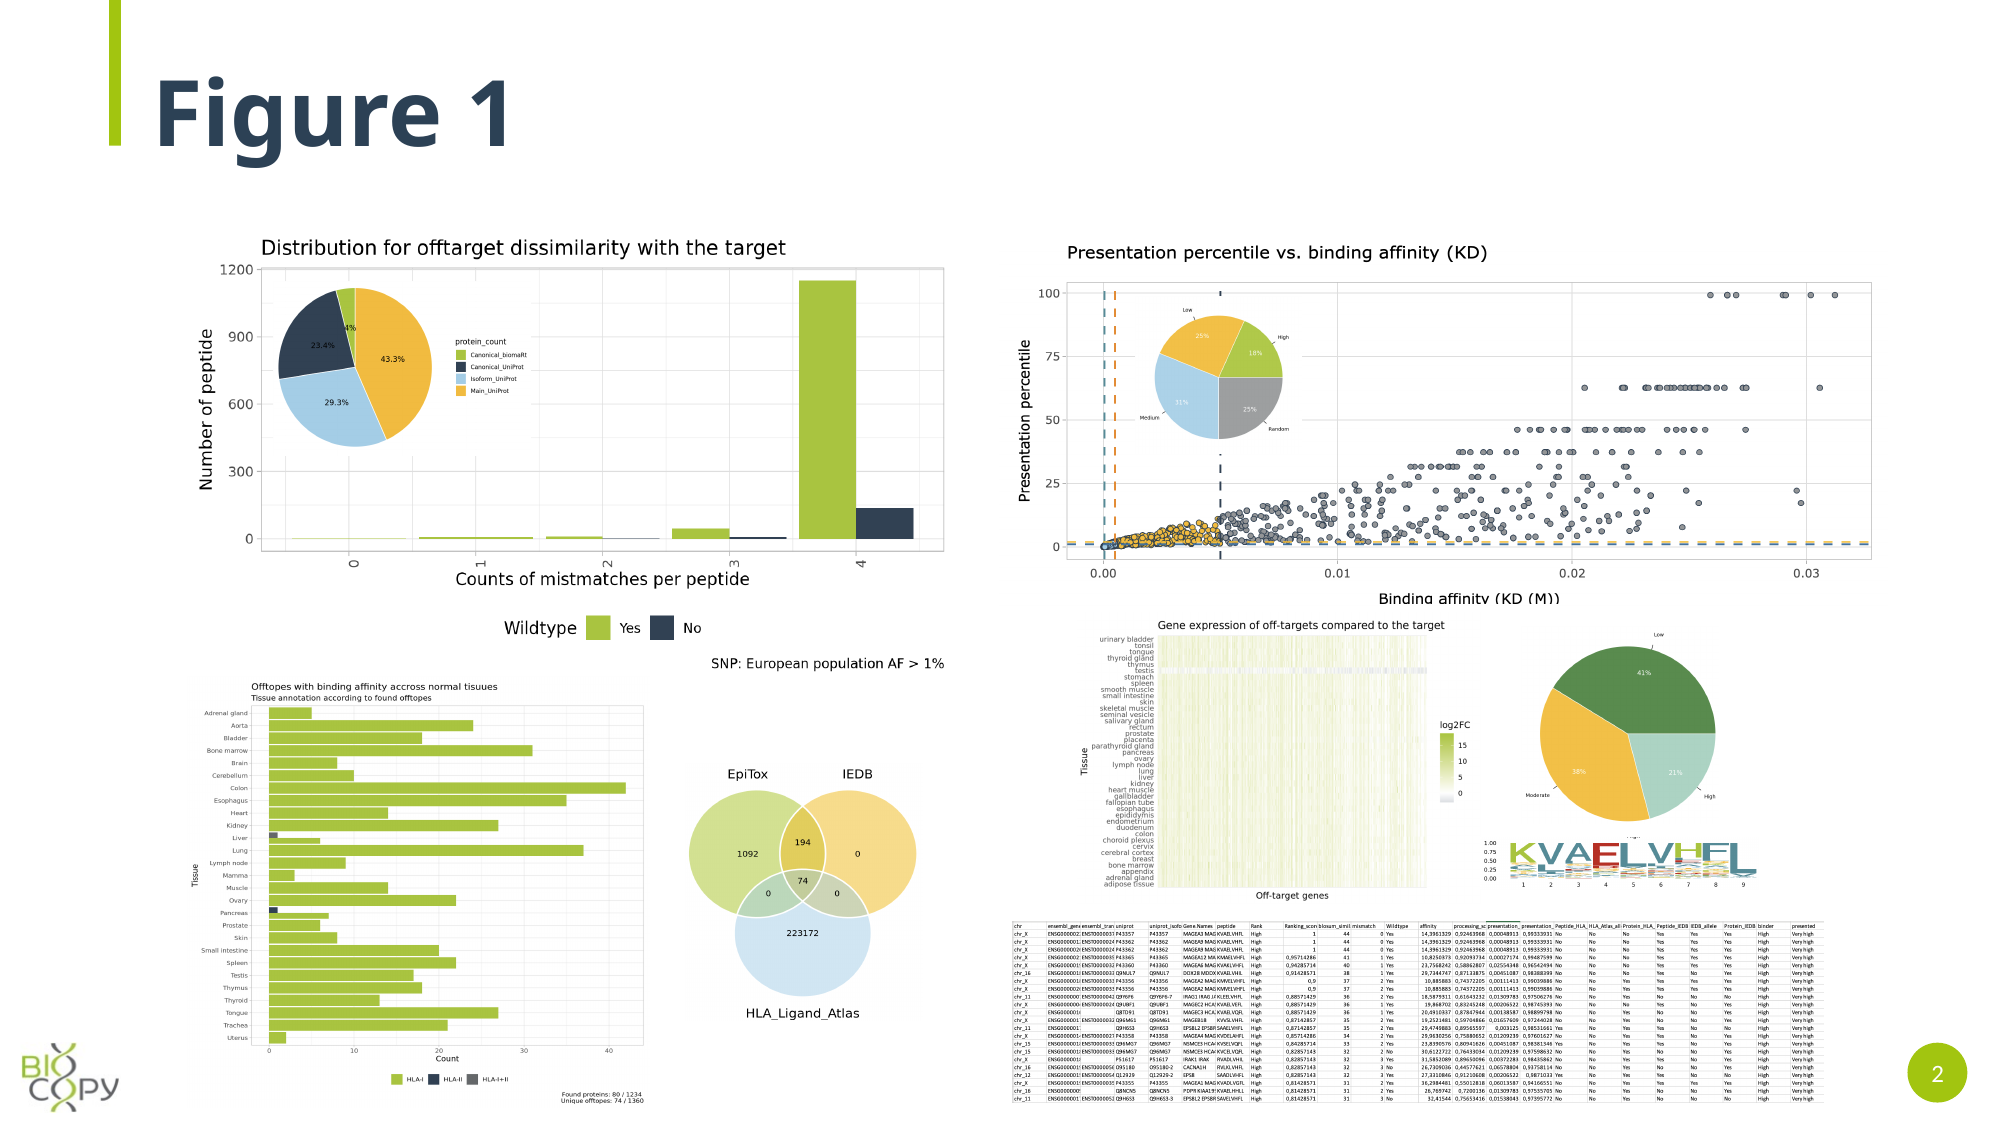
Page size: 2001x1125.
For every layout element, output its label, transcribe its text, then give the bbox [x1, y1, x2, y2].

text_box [999, 239, 1888, 616]
title Figure 1 [137, 59, 1863, 175]
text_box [187, 231, 980, 677]
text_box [187, 676, 923, 1108]
slide_number 2 [1899, 1042, 1976, 1103]
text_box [1077, 612, 1759, 904]
picture [1012, 921, 1824, 1103]
picture [20, 1042, 121, 1113]
